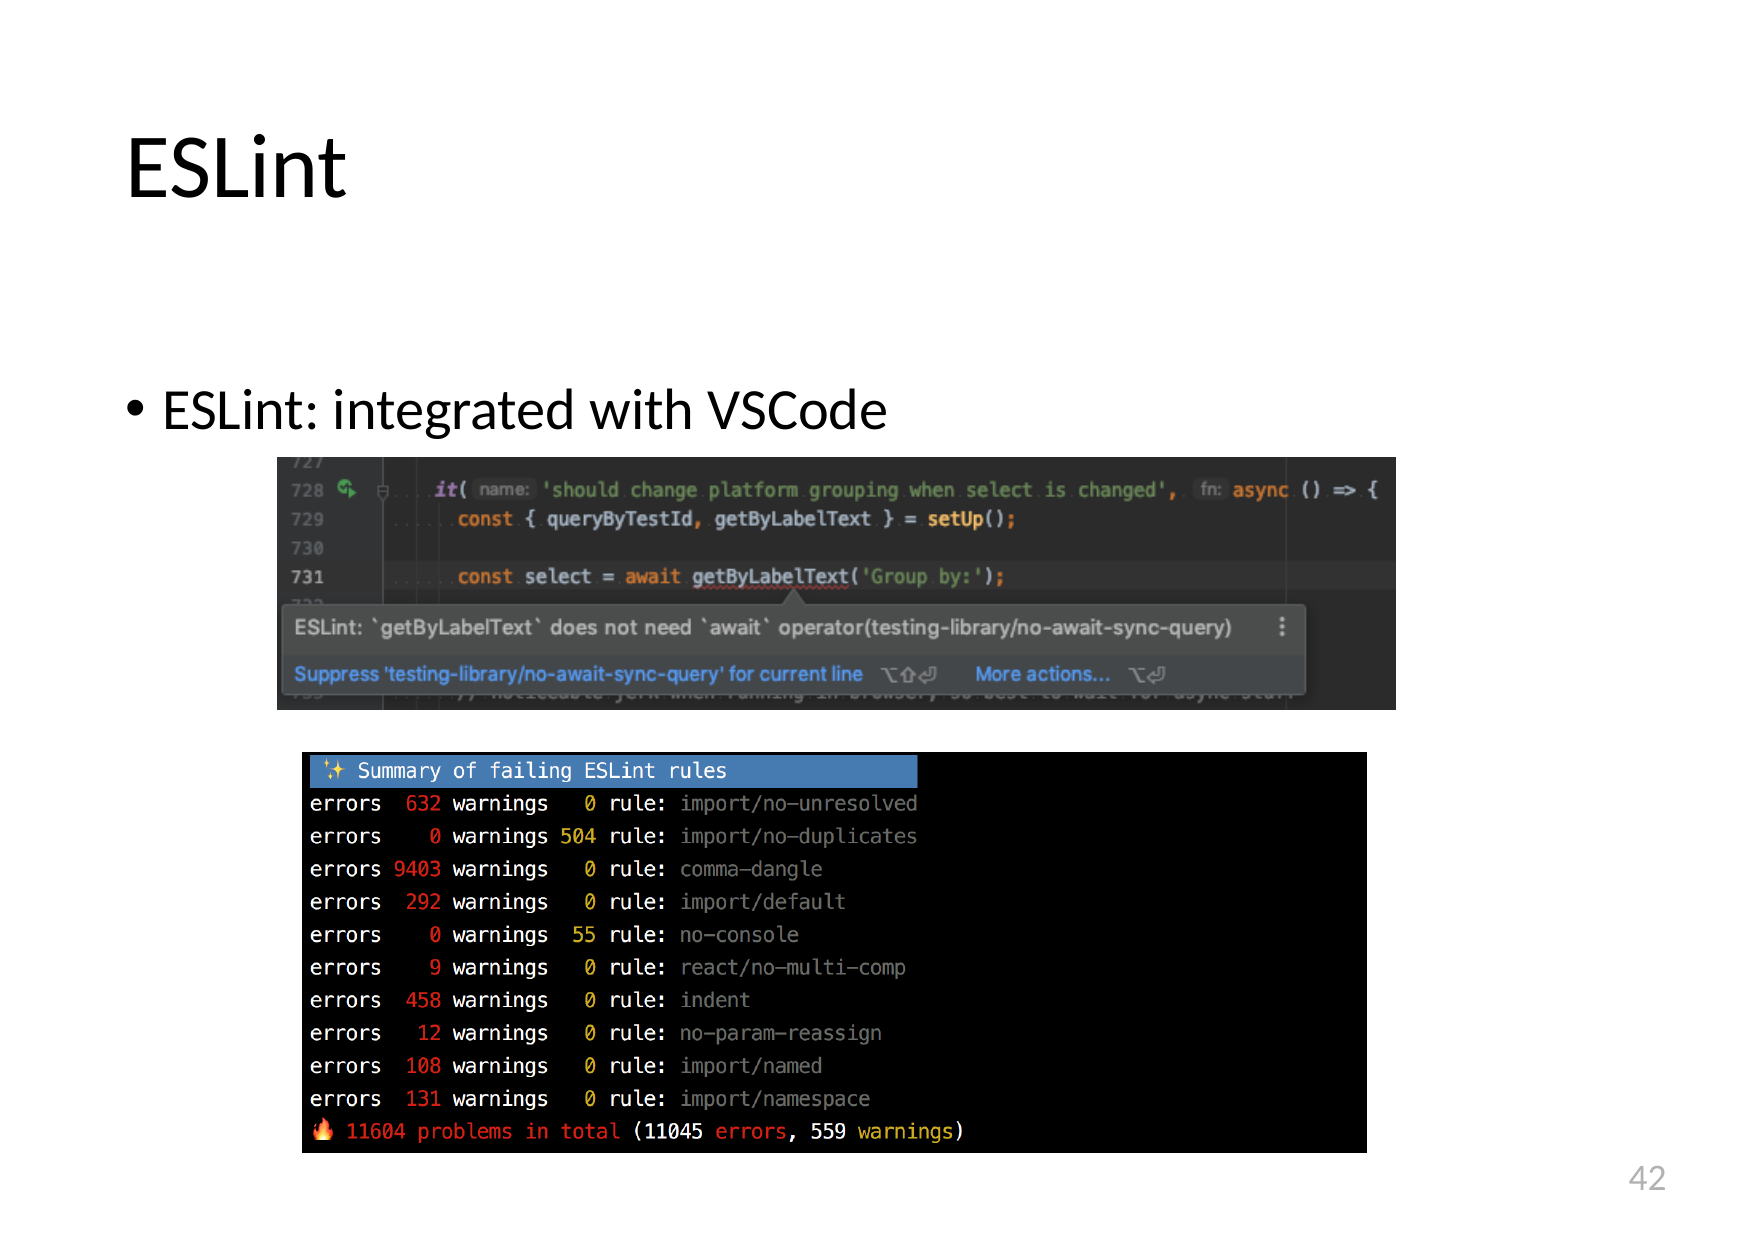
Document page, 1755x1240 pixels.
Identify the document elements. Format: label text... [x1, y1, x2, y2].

picture [301, 751, 1367, 1154]
slide_number 42 [1263, 1152, 1667, 1215]
picture [276, 457, 1396, 711]
title ESLint [125, 117, 1629, 308]
list ESLint: integrated with VSCode [124, 379, 1630, 877]
